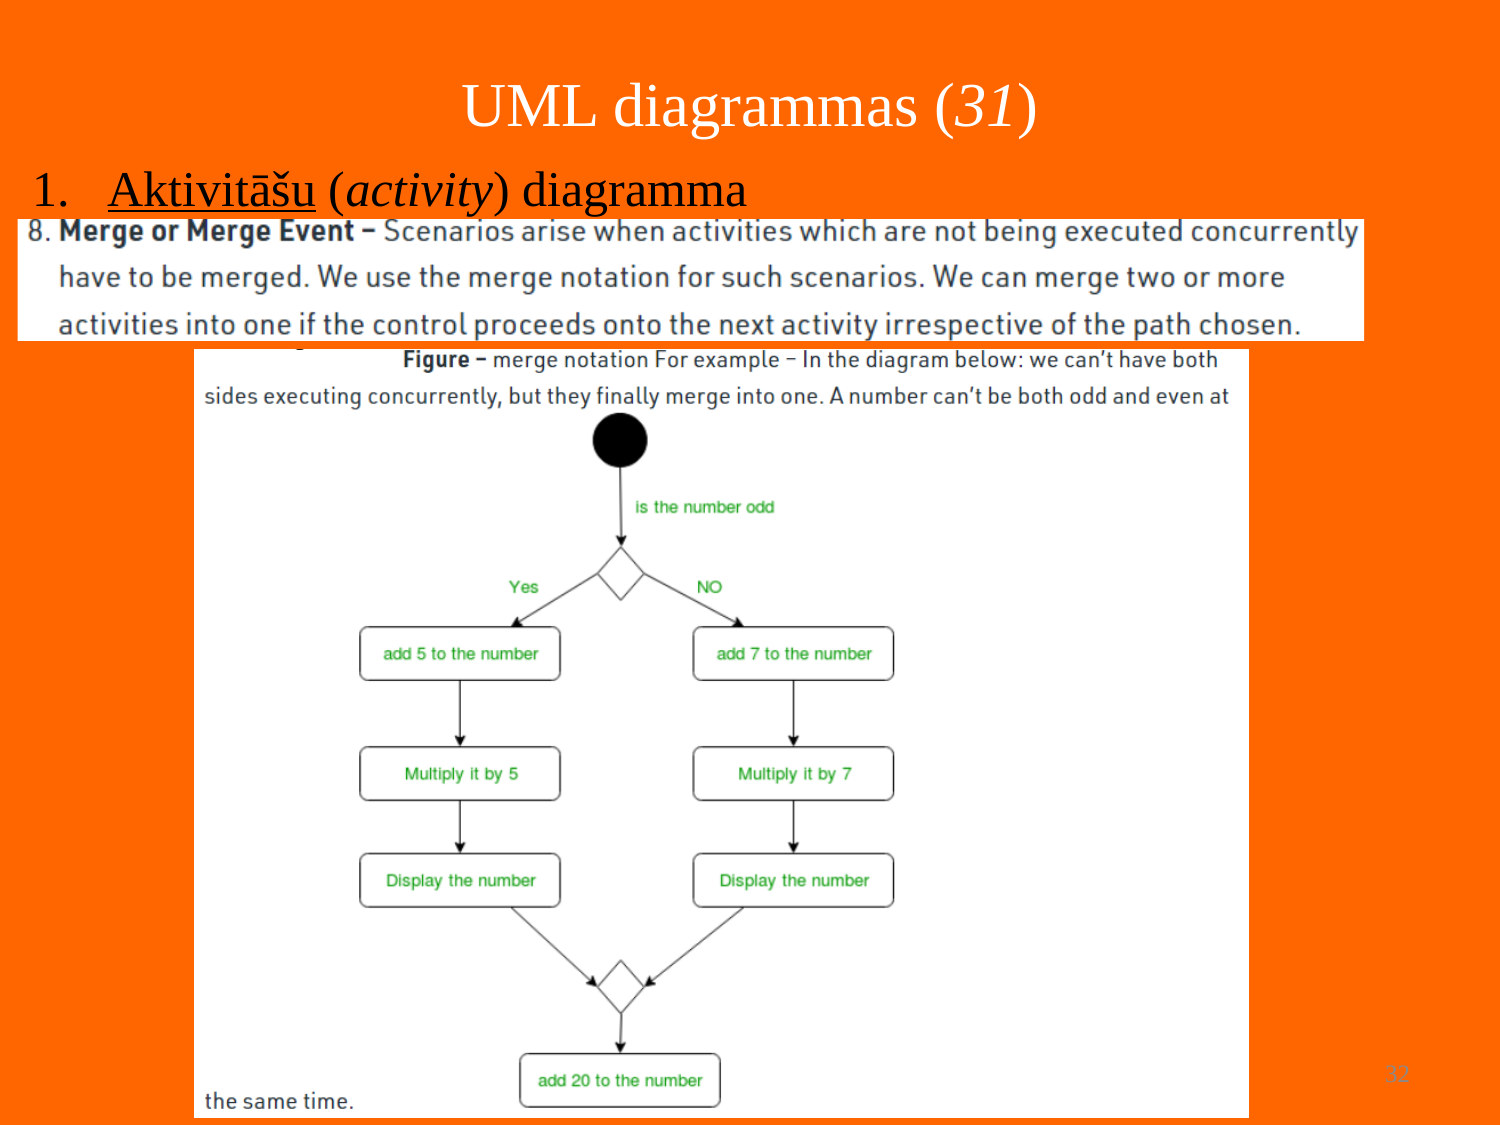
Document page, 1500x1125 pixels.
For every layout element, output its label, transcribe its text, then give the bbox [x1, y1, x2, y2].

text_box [194, 349, 1249, 1118]
picture [17, 219, 1365, 342]
slide_number 32 [1253, 1042, 1425, 1103]
title UML diagrammas (31) [75, 7, 1425, 149]
list Aktivitāšu (activity) diagramma [17, 149, 1483, 1106]
